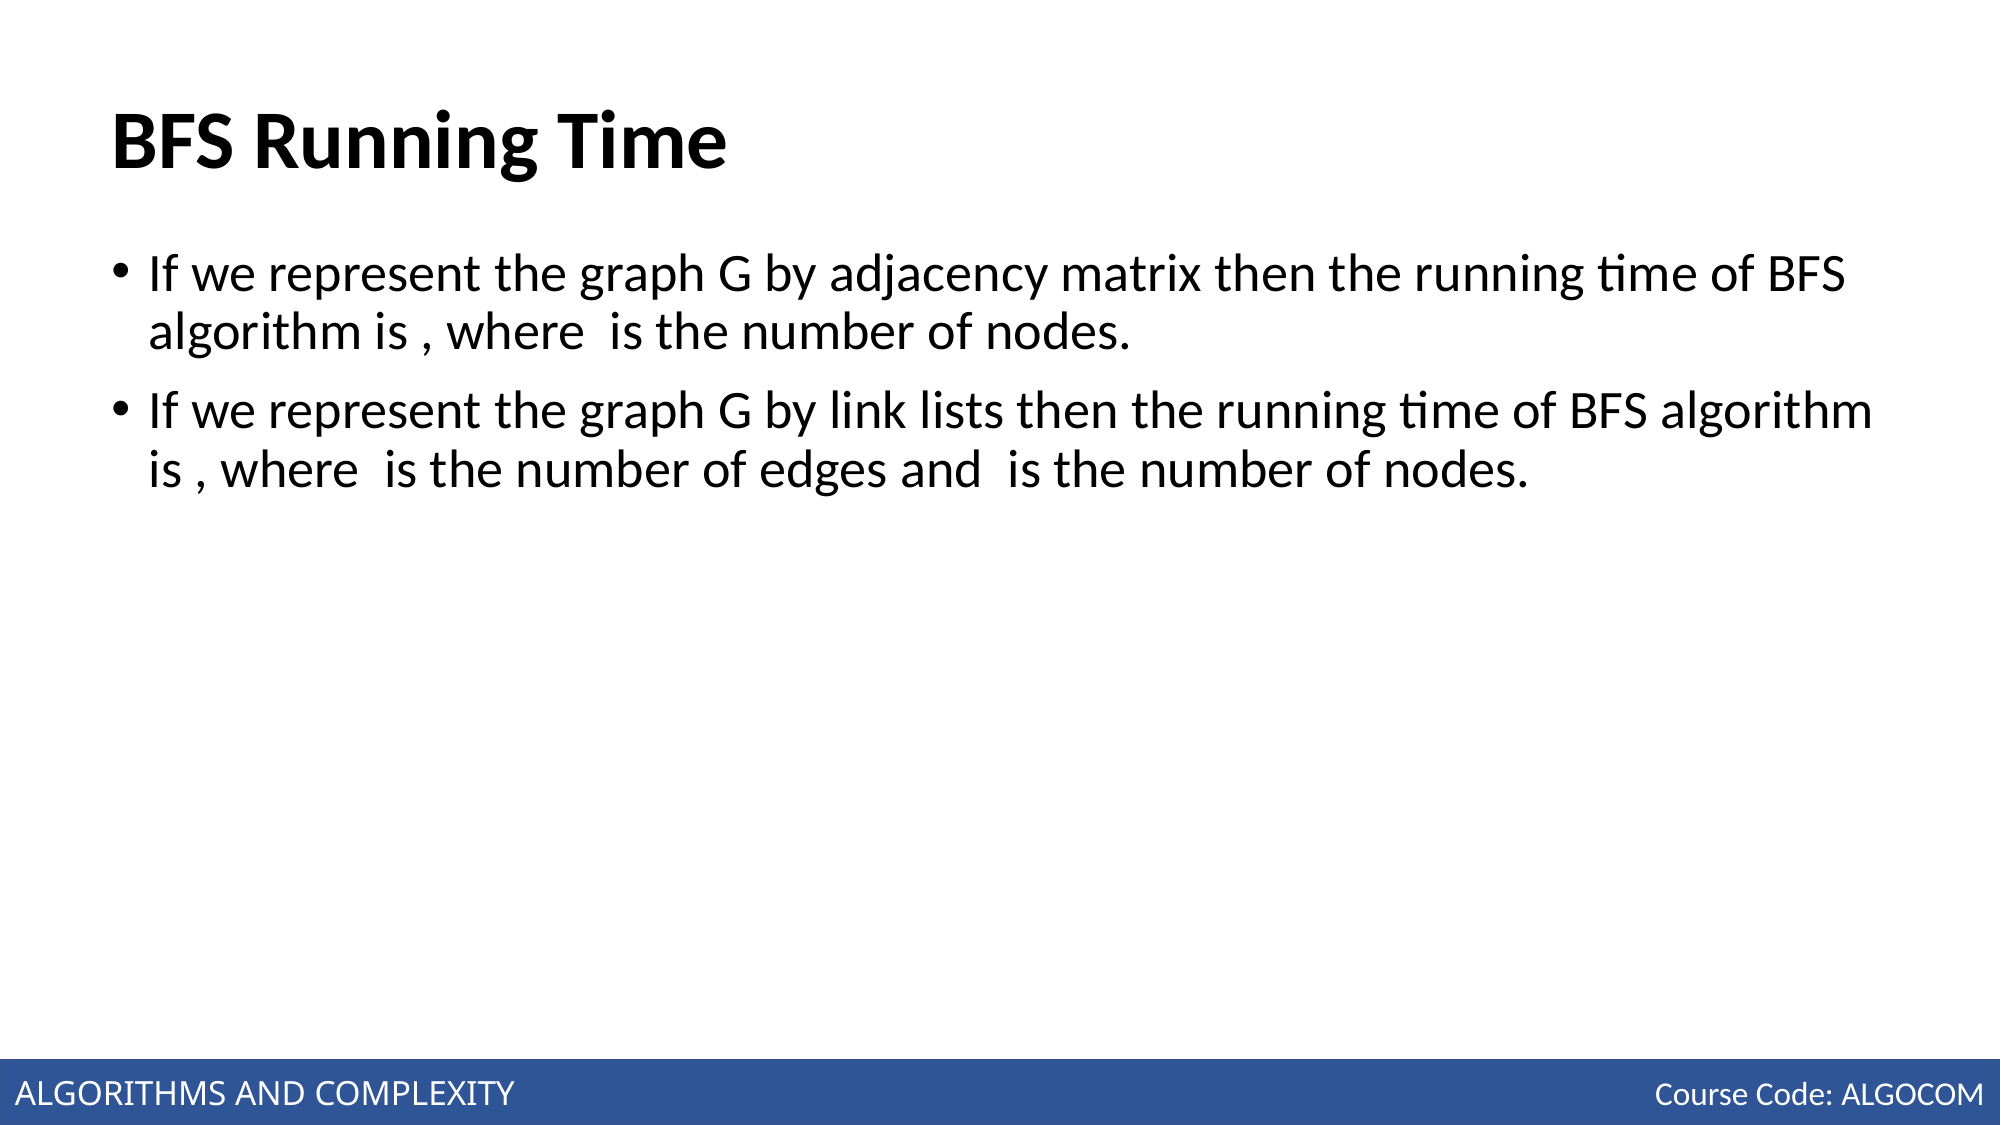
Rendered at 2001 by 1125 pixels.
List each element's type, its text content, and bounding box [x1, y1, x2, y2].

text_box [0, 1059, 2000, 1125]
text_box ALGORITHMS AND COMPLEXITY [0, 1064, 595, 1120]
text_box Course Code: ALGOCOM [1516, 1064, 2000, 1120]
title BFS Running Time [96, 33, 1822, 251]
